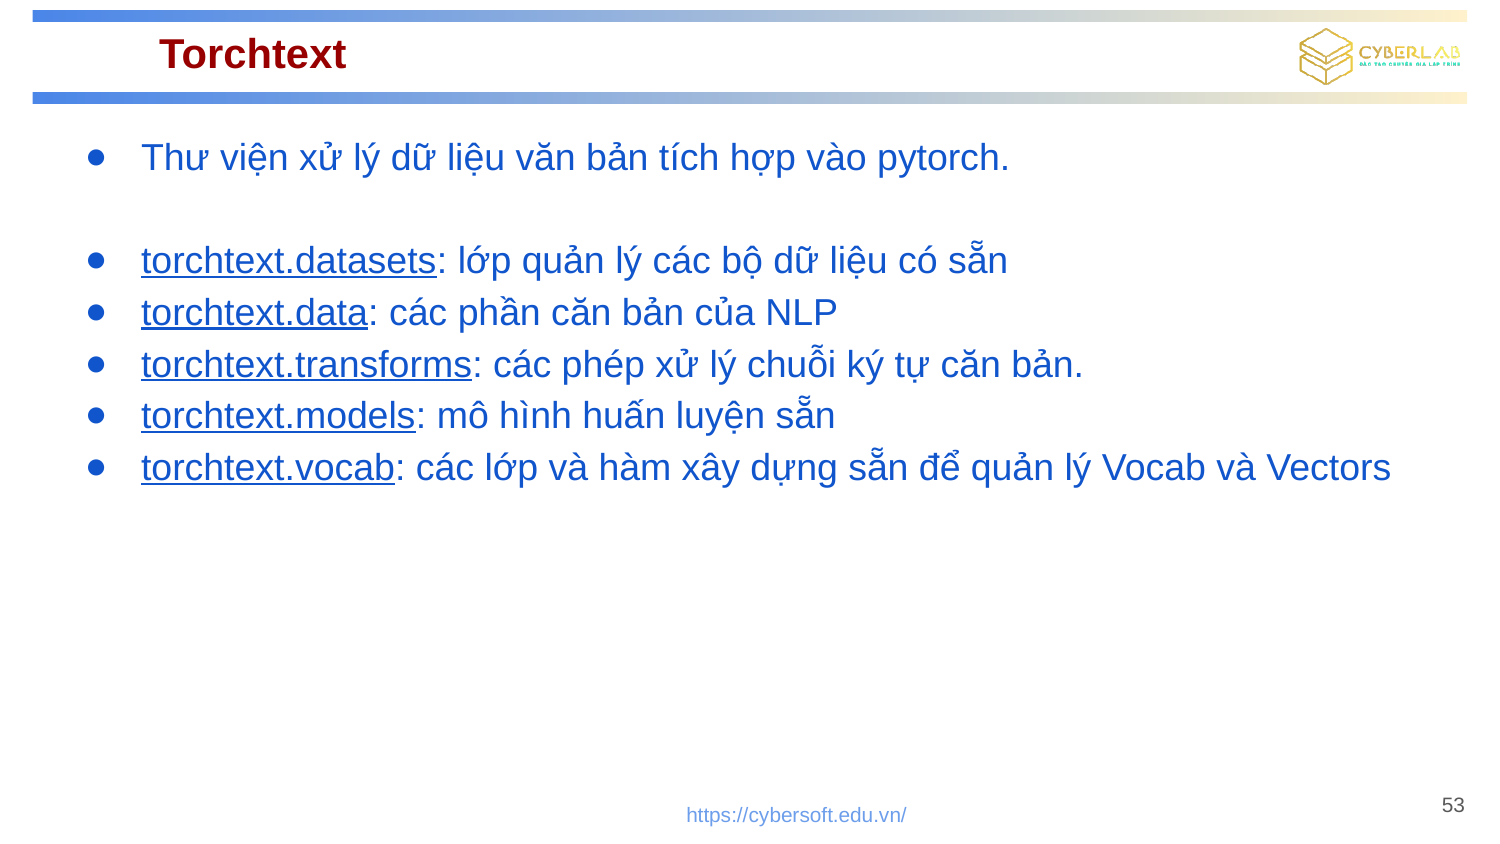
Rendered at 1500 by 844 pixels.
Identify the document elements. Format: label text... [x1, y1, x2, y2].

picture [1449, 28, 1468, 85]
slide_number 53 [1389, 782, 1480, 830]
list Thư viện xử lý dữ liệu văn bản tích hợp vào pytorch. torchtext.datasets: lớp quản lý các bộ dữ liệu có sẵn torchtext.data: các phần căn bản của NLP torchtext.transforms: các phép xử lý chuỗi ký tự căn bản. torchtext.models: mô hình huấn luyện sẵn torchtext.vocab: các lớp và hàm xây dựng sẵn để quản lý Vocab và Vectors [51, 111, 1449, 762]
title Torchtext [144, 12, 1449, 93]
